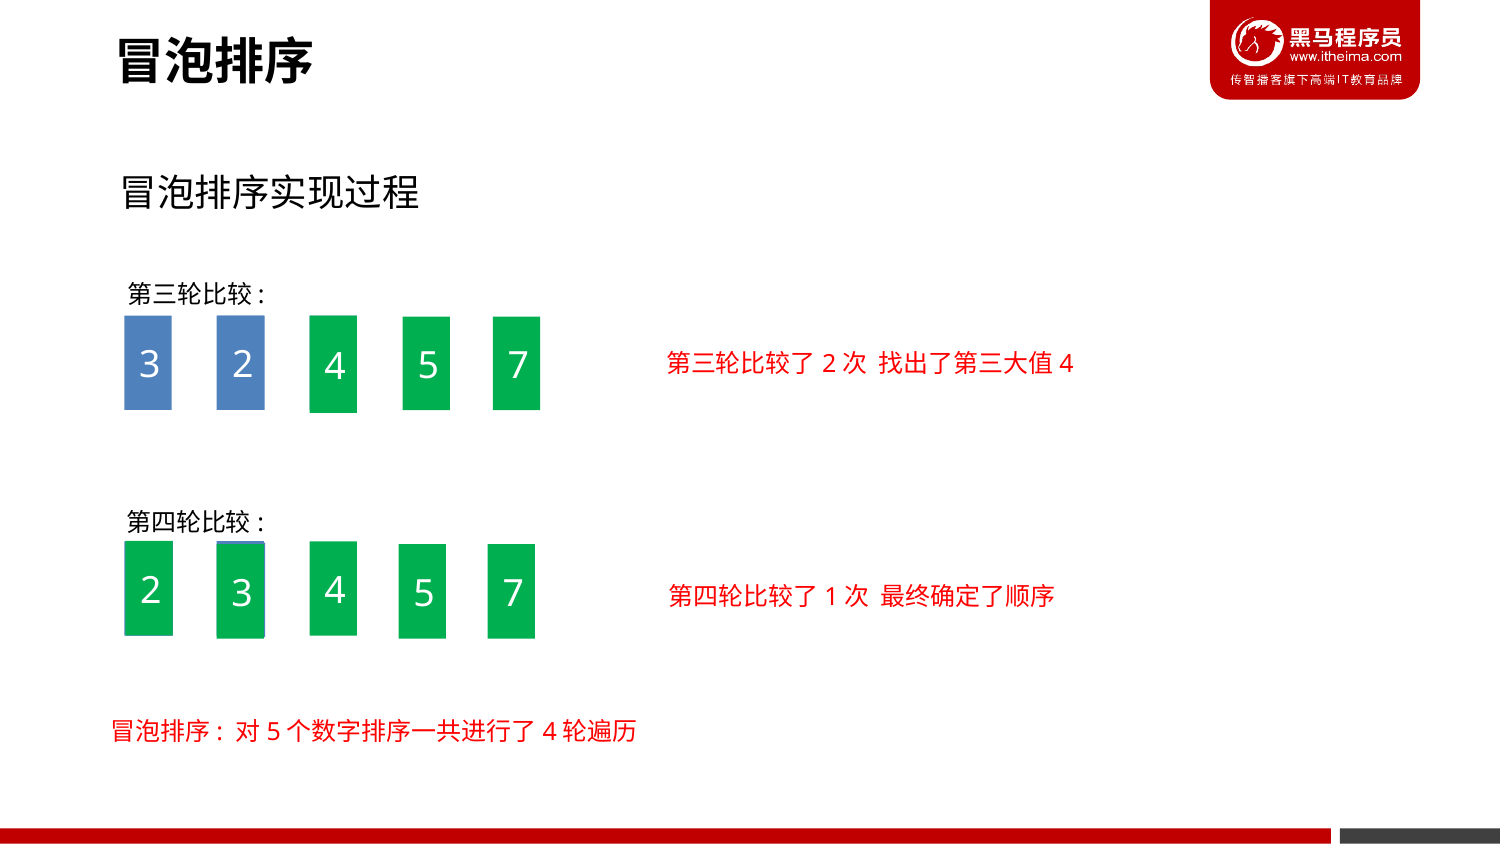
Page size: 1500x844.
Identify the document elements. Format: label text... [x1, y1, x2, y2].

text_box 5 [397, 542, 448, 641]
text_box 冒泡排序实现过程 [104, 161, 435, 222]
text_box 3 [215, 542, 266, 641]
text_box 5 [401, 315, 452, 412]
text_box 7 [491, 315, 542, 412]
text_box 第三轮比较了2次 找出了第三大值4 [651, 340, 1095, 385]
text_box 第四轮比较了1次 最终确定了顺序 [653, 573, 1071, 618]
text_box 3 [122, 316, 174, 412]
text_box 4 [307, 539, 359, 638]
text_box 7 [486, 542, 537, 641]
text_box 第三轮比较: [112, 271, 280, 316]
text_box 冒泡排序 [103, 0, 987, 130]
picture [1212, 8, 1421, 94]
text_box 2 [215, 313, 267, 412]
text_box 4 [307, 313, 359, 415]
text_box 2 [123, 539, 175, 637]
text_box 冒泡排序: 对5个数字排序一共进行了4轮遍历 [95, 708, 653, 754]
text_box 第四轮比较: [111, 498, 279, 544]
